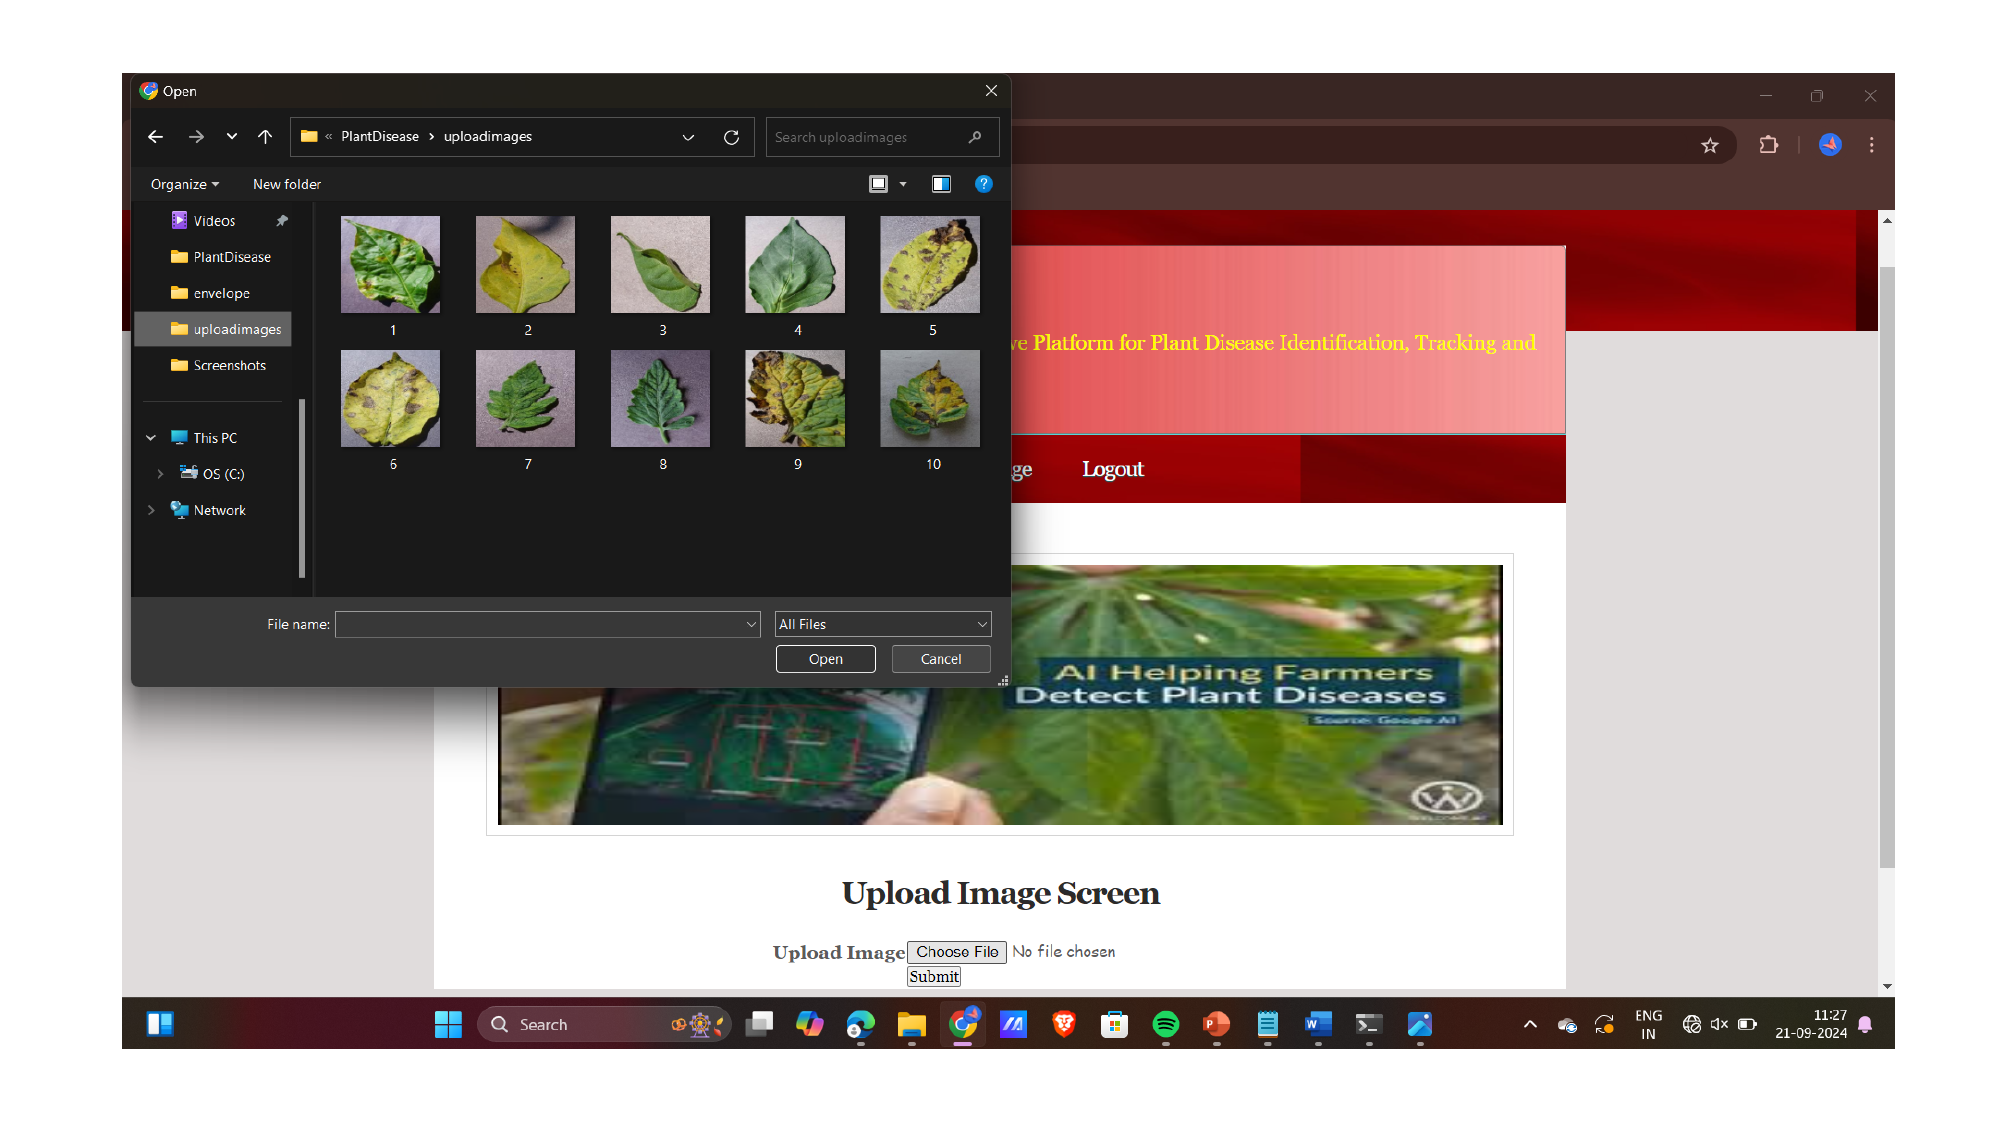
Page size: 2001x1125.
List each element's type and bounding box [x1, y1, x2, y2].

picture [122, 73, 1895, 1049]
